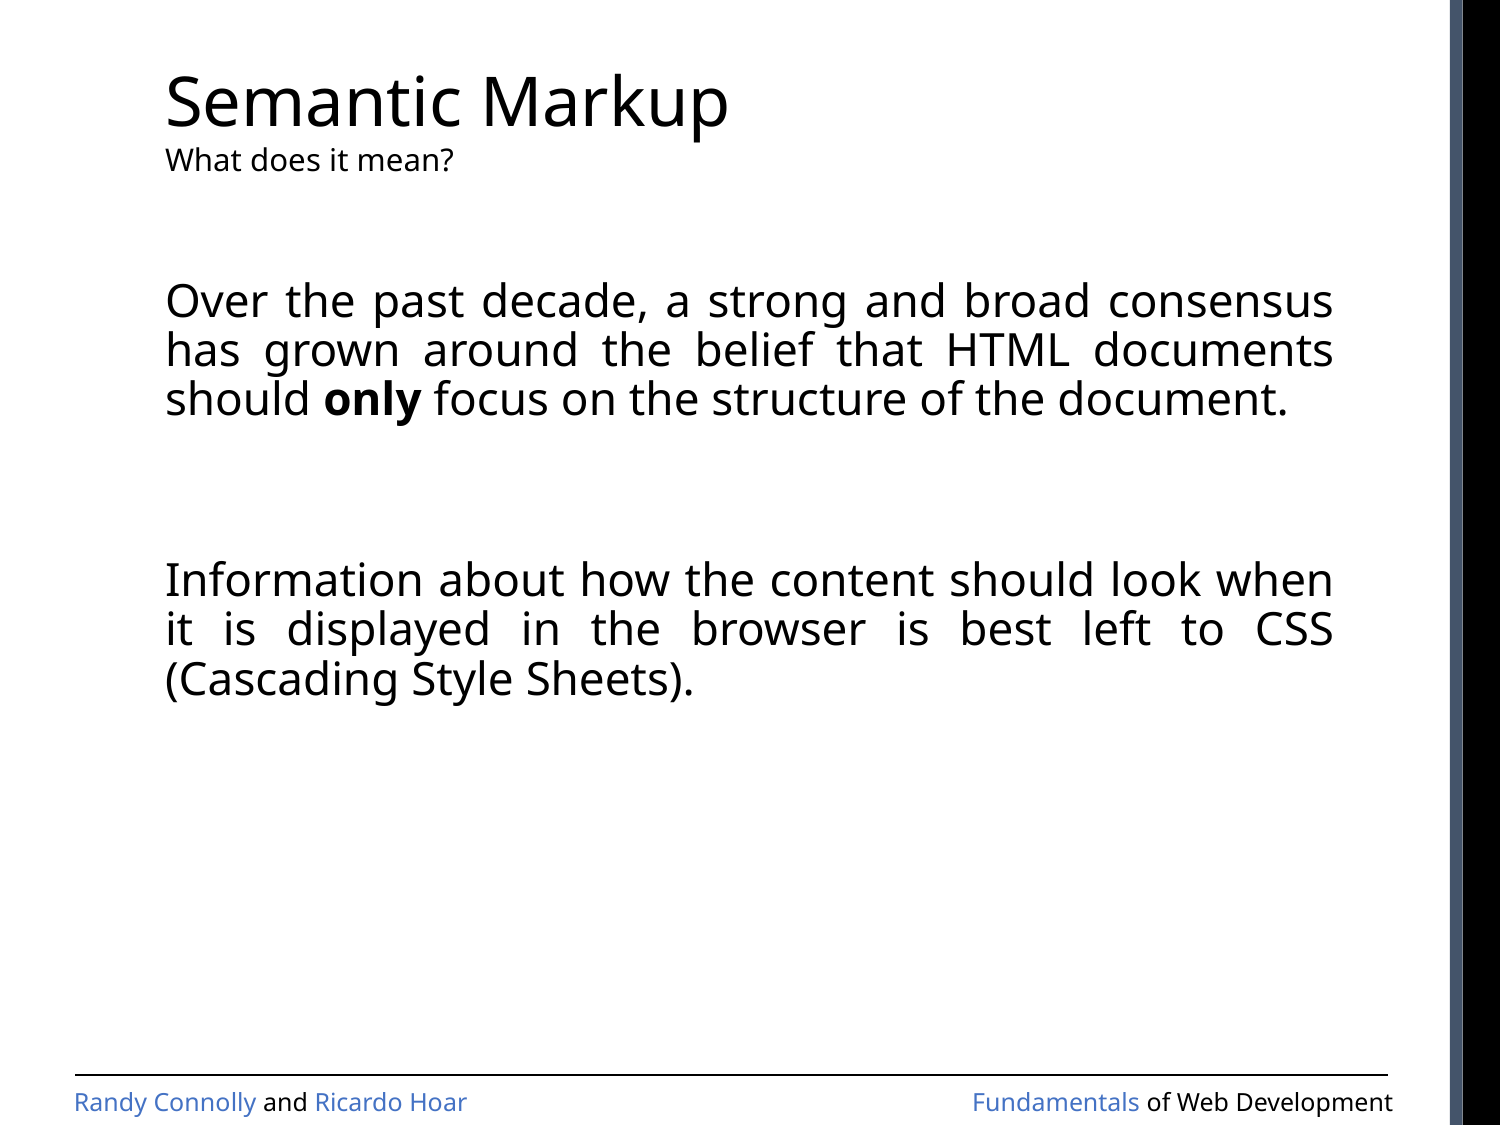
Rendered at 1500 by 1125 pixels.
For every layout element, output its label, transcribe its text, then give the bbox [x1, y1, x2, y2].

title Semantic Markup [150, 20, 1425, 188]
list Over the past decade, a strong and broad consensus has grown around the belief that HTML documents should only focus on the structure of the document. Information about how the content should look when it is displayed in the browser is best left to CSS (Cascading Style Sheets). [150, 270, 1350, 1050]
list What does it mean? [150, 137, 1200, 188]
